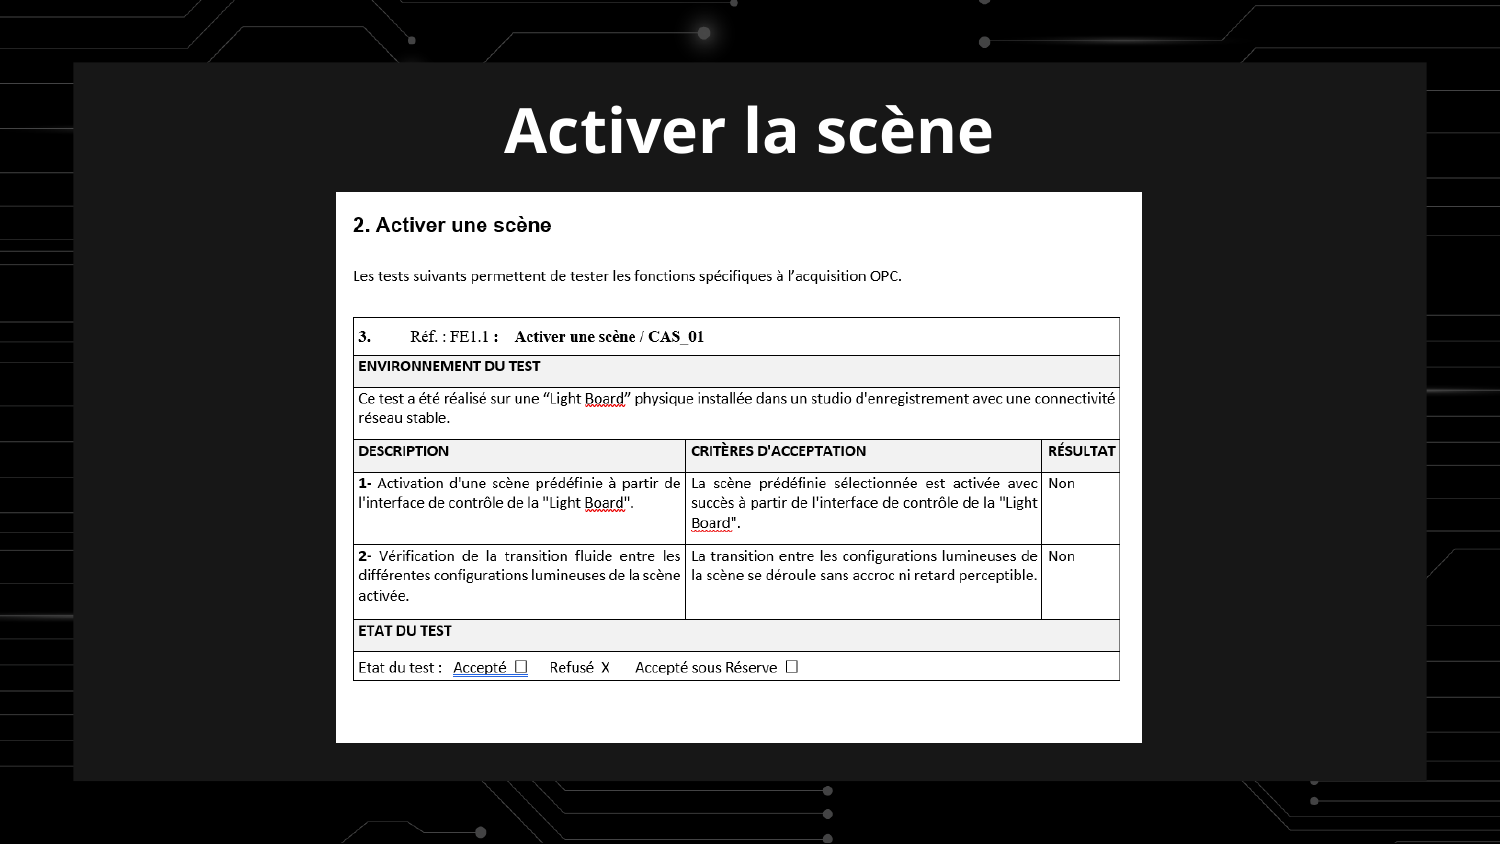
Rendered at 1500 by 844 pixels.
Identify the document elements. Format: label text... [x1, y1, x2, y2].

picture [0, 0, 1500, 843]
title Activer la scène [118, 75, 1382, 170]
